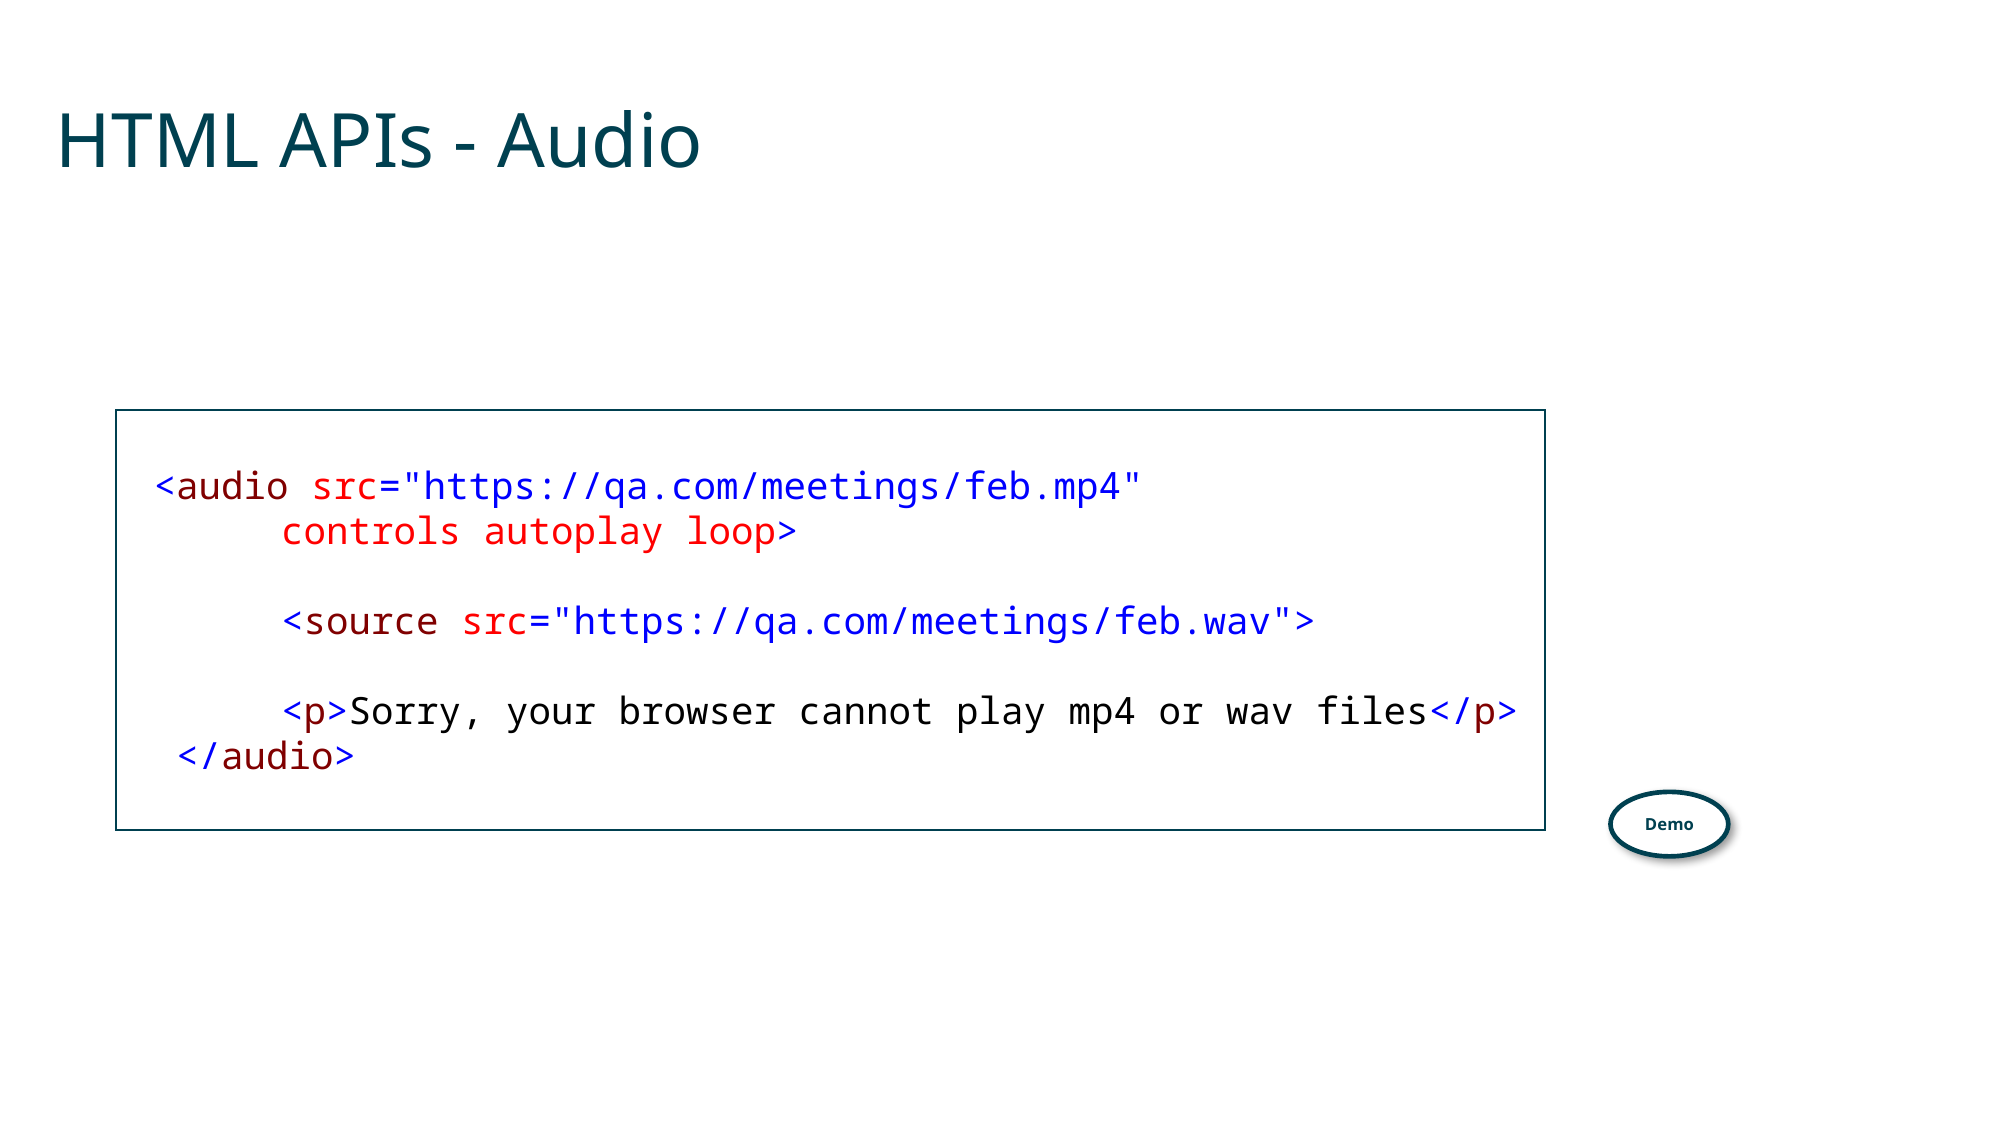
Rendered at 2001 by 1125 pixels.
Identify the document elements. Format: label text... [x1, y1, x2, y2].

text_box Demo [1609, 790, 1730, 858]
text_box <audio src="https://qa.com/meetings/feb.mp4" controls autoplay loop> <source src="https://qa.com/meetings/feb.wav"> <p>Sorry, your browser cannot play mp4 or wav files</p> </audio> [115, 409, 1546, 831]
title HTML APIs - Audio [55, 92, 1946, 225]
